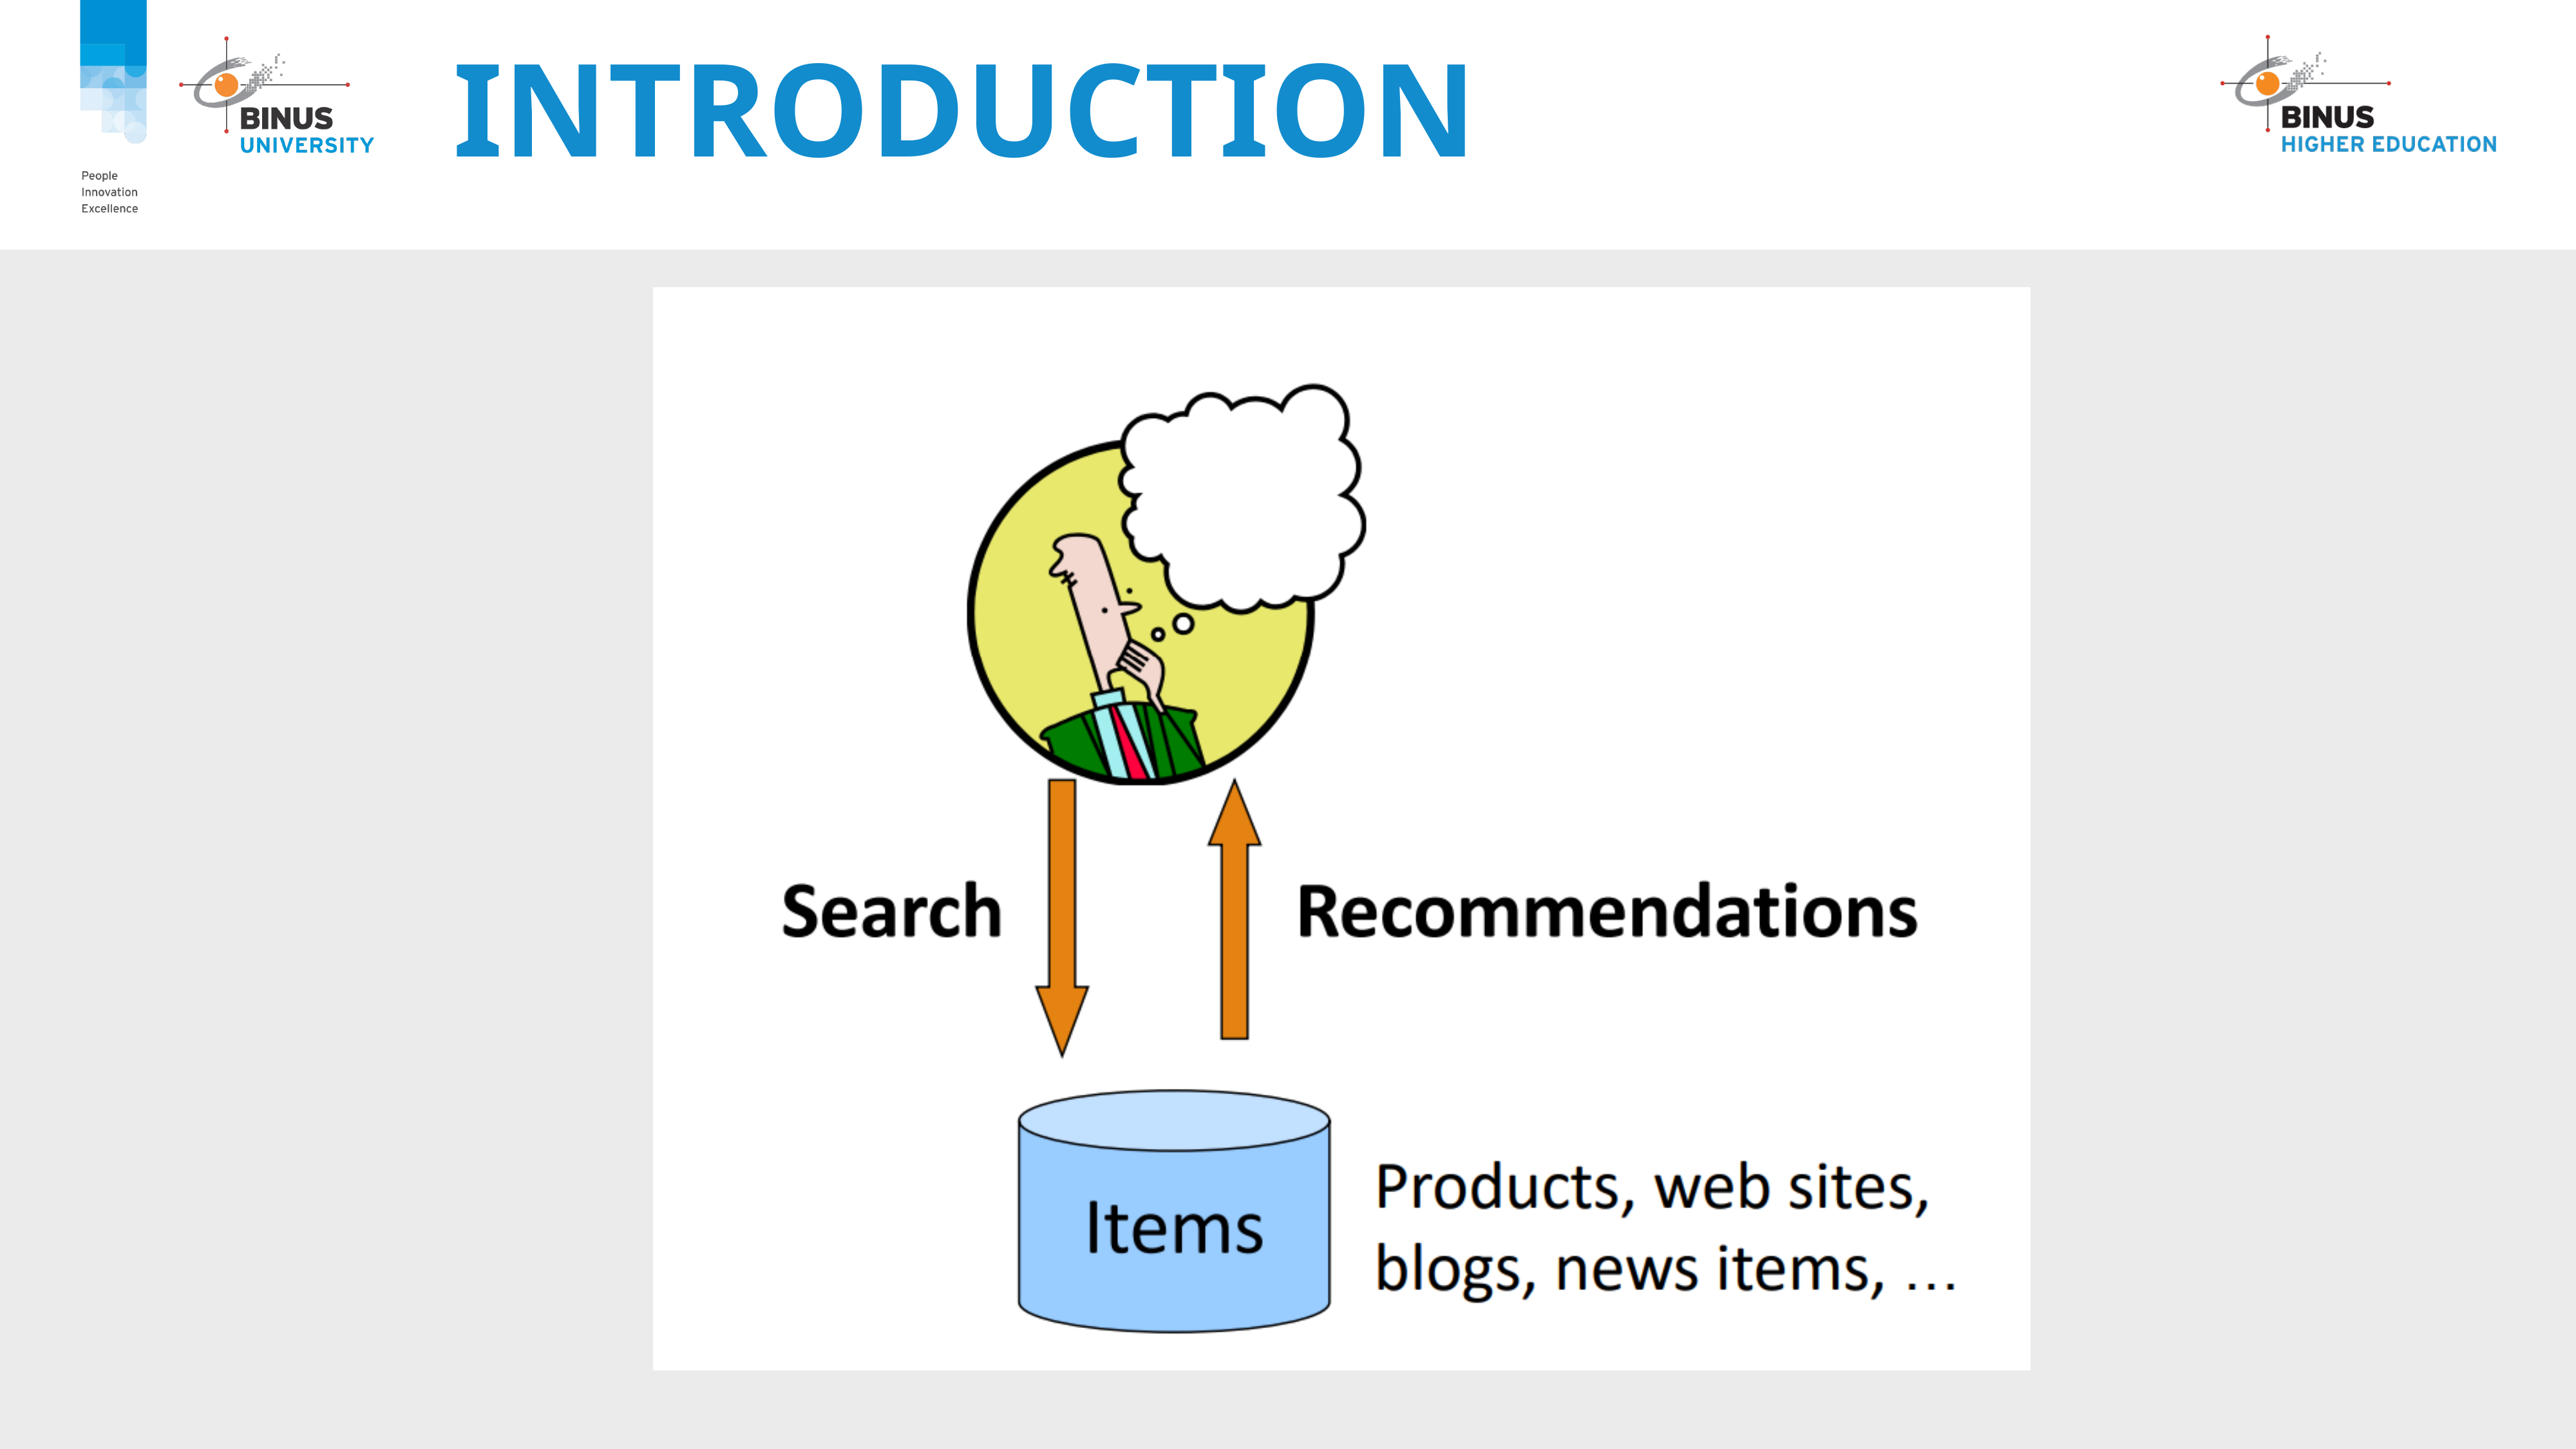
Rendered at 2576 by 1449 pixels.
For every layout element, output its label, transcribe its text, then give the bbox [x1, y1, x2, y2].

title Introduction [448, 52, 2003, 108]
picture [174, 25, 374, 161]
picture [81, 146, 146, 213]
picture [652, 287, 2031, 1371]
picture [80, 66, 147, 144]
picture [2199, 0, 2496, 156]
